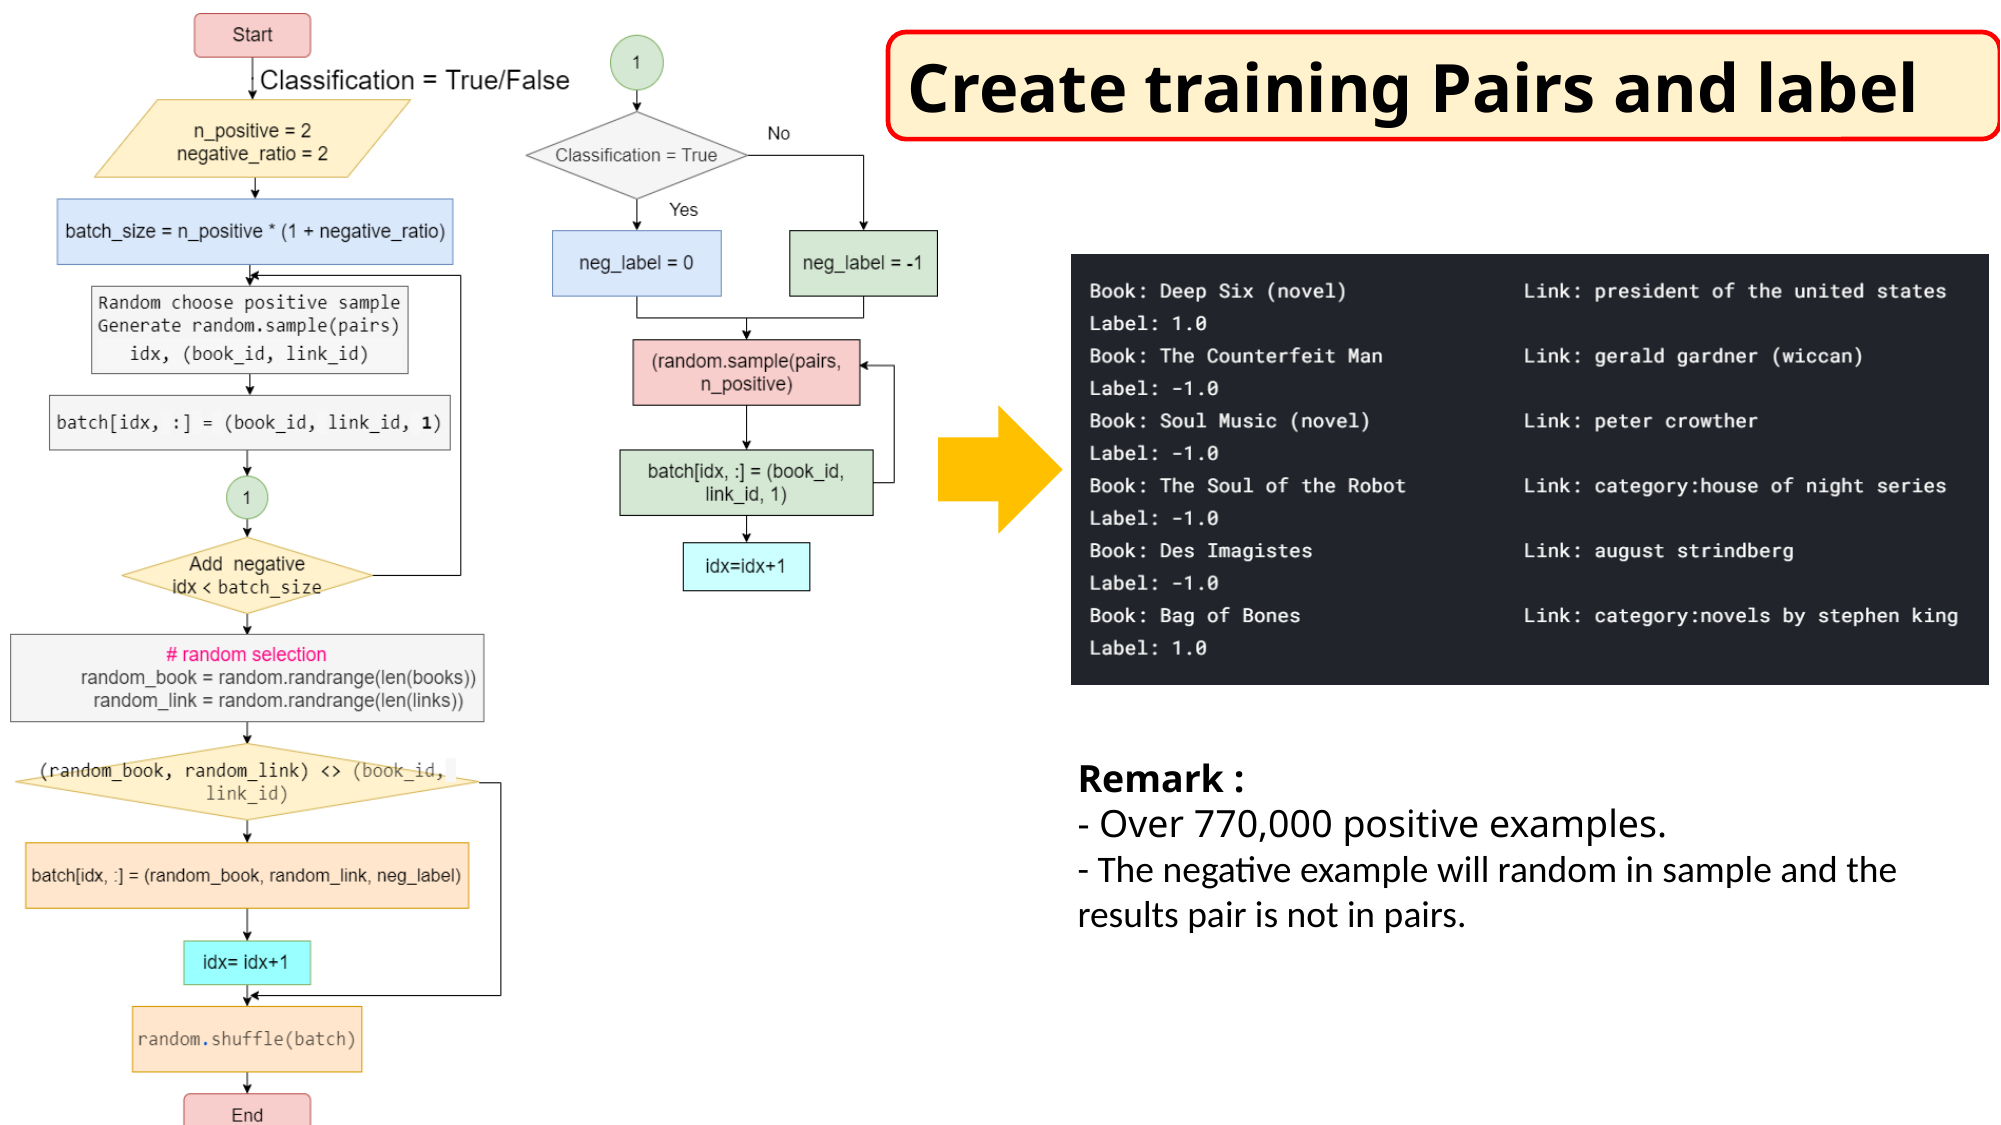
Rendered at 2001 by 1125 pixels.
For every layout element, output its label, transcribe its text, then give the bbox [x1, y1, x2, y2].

text_box [938, 402, 1065, 537]
text_box Remark : - Over 770,000 positive examples. - The negative example will random in sample and the results pair is not in pairs. [1062, 747, 1941, 943]
picture [1071, 254, 1989, 685]
picture [10, 13, 938, 1125]
text_box Create training Pairs and label [938, 30, 2000, 141]
